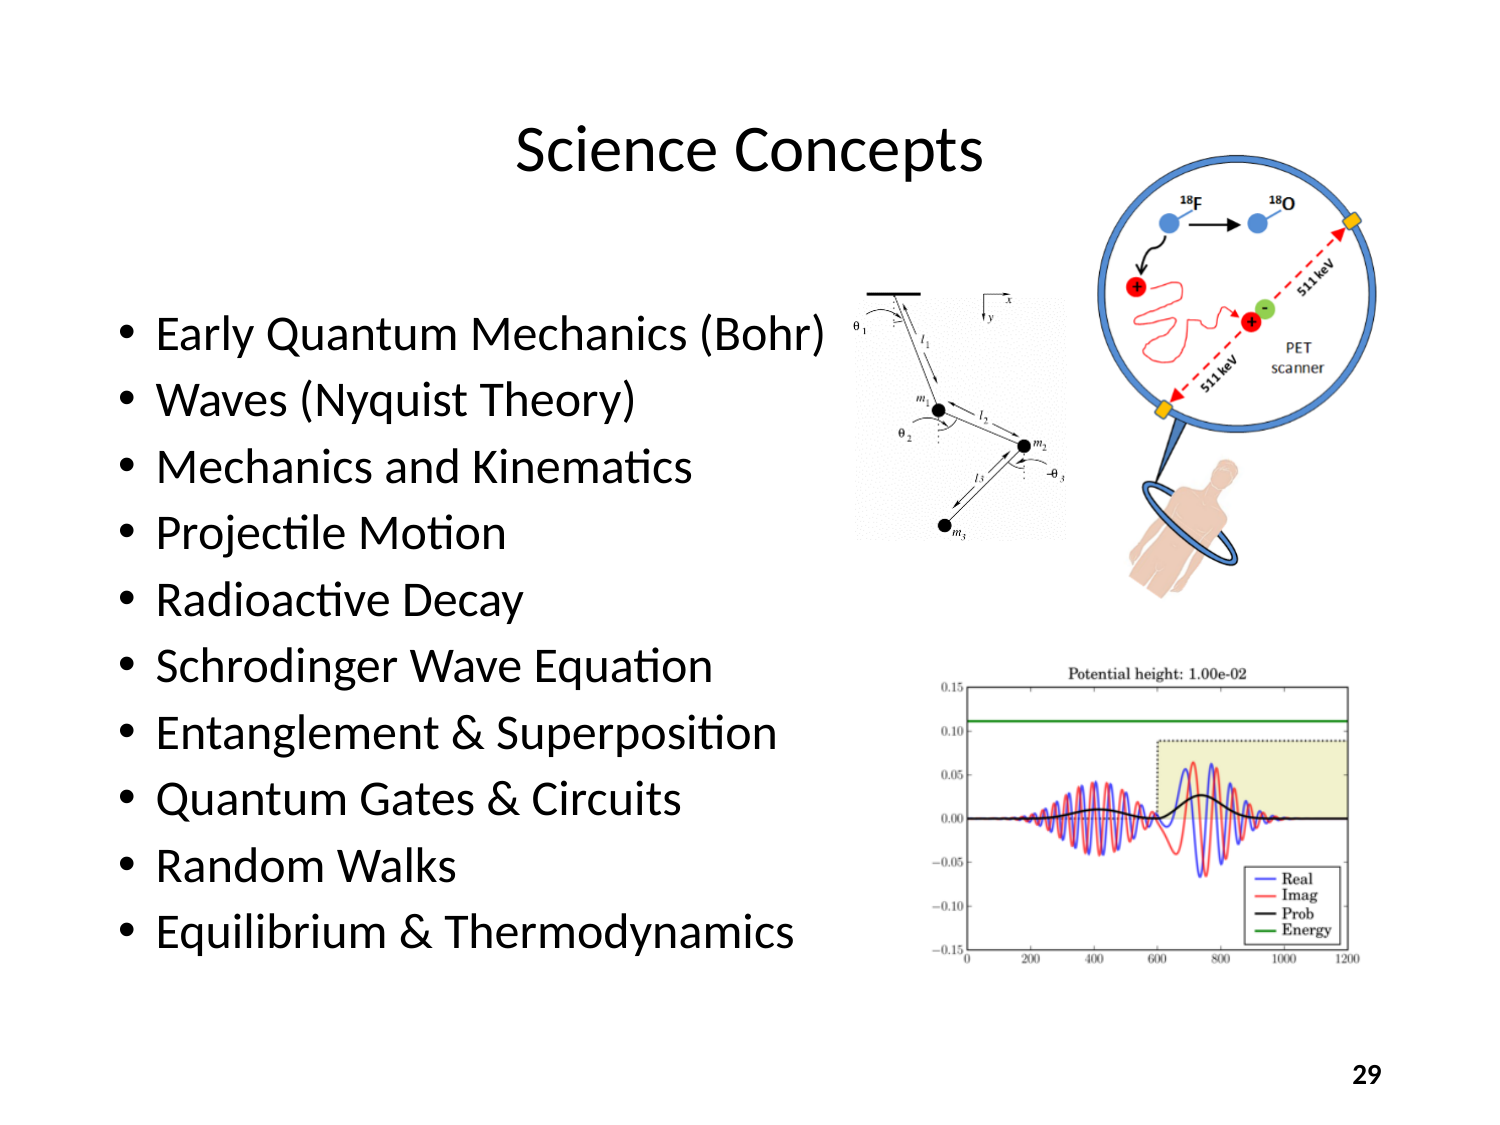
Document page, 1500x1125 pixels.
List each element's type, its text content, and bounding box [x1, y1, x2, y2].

list Early Quantum Mechanics (Bohr) Waves (Nyquist Theory) Mechanics and Kinematics Projectile Motion Radioactive Decay Schrodinger Wave Equation Entanglement & Superposition Quantum Gates & Circuits Random Walks Equilibrium & Thermodynamics [103, 299, 1397, 1053]
picture [906, 635, 1397, 985]
picture [1089, 150, 1384, 607]
title Science Concepts [103, 59, 1397, 241]
picture [852, 291, 1069, 541]
slide_number 29 [1059, 1042, 1397, 1103]
